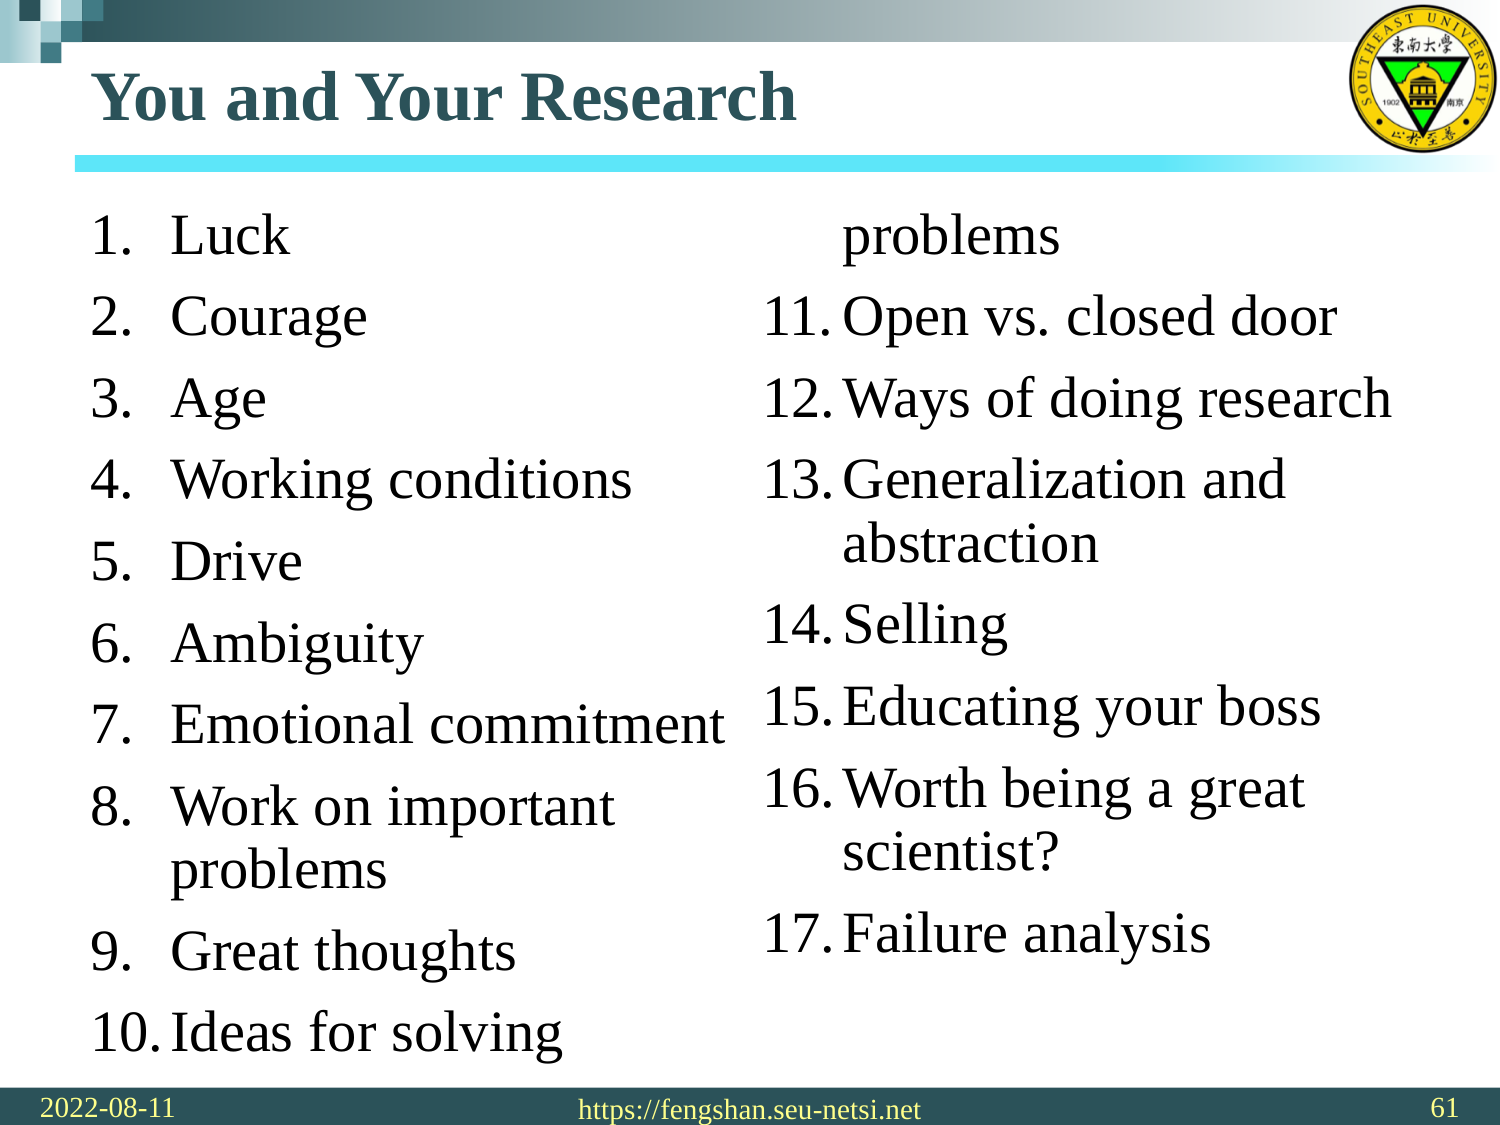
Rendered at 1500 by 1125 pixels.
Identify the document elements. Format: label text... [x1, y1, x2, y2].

list Luck Courage Age Working conditions Drive Ambiguity Emotional commitment Work on important problems Great thoughts Ideas for solving problems Open vs. closed door Ways of doing research Generalization and abstraction Selling Educating your boss Worth being a great scientist? Failure analysis [75, 196, 1450, 1075]
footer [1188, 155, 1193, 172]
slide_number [24, 1087, 375, 1125]
slide_number 61 [1125, 1087, 1475, 1125]
footer https://fengshan.seu-netsi.net [460, 1088, 1040, 1125]
title You and Your Research [75, 46, 1383, 149]
slide_number 55 [1155, 155, 1161, 172]
picture [1348, 3, 1498, 154]
